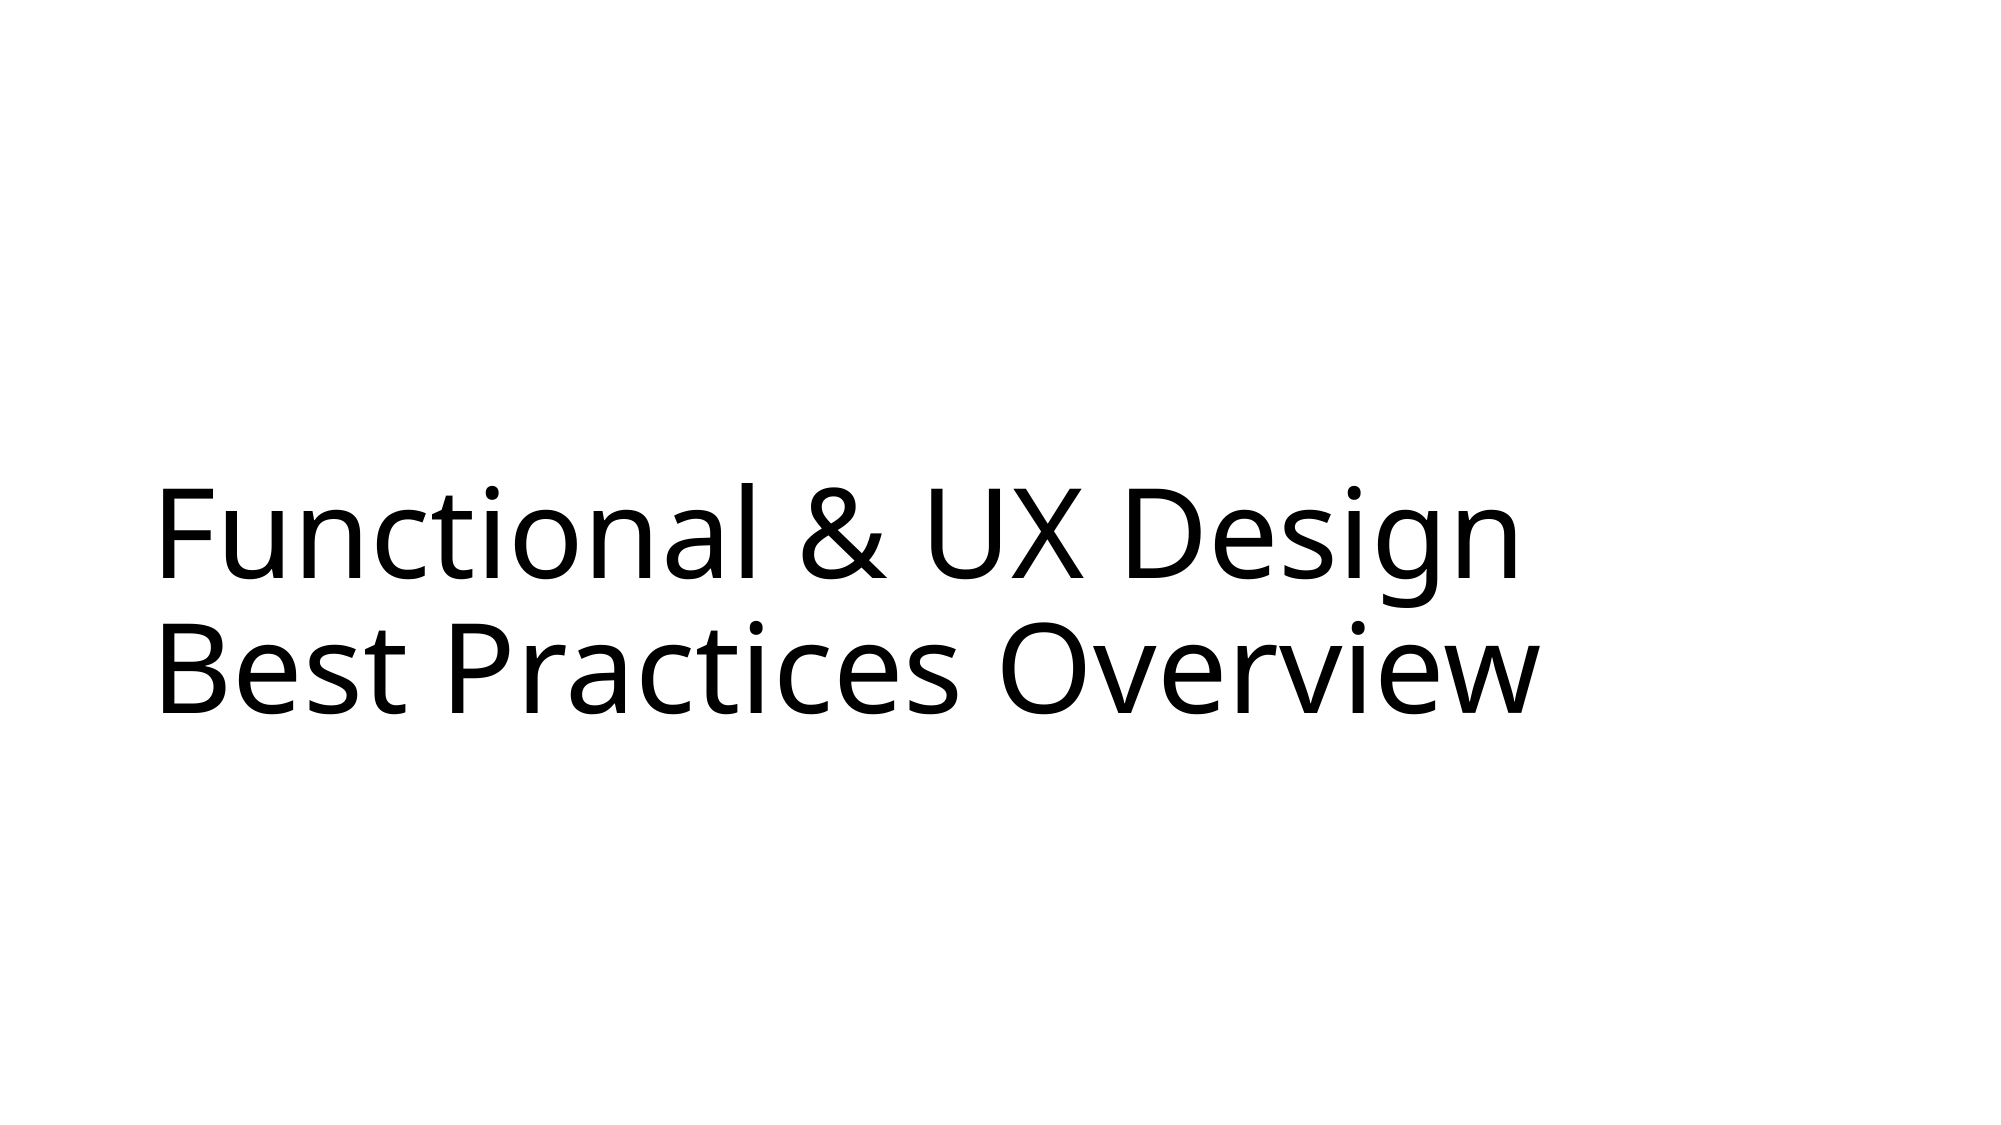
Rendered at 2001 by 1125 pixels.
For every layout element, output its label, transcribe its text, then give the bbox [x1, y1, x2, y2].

title Functional & UX Design Best Practices Overview [136, 280, 1862, 749]
